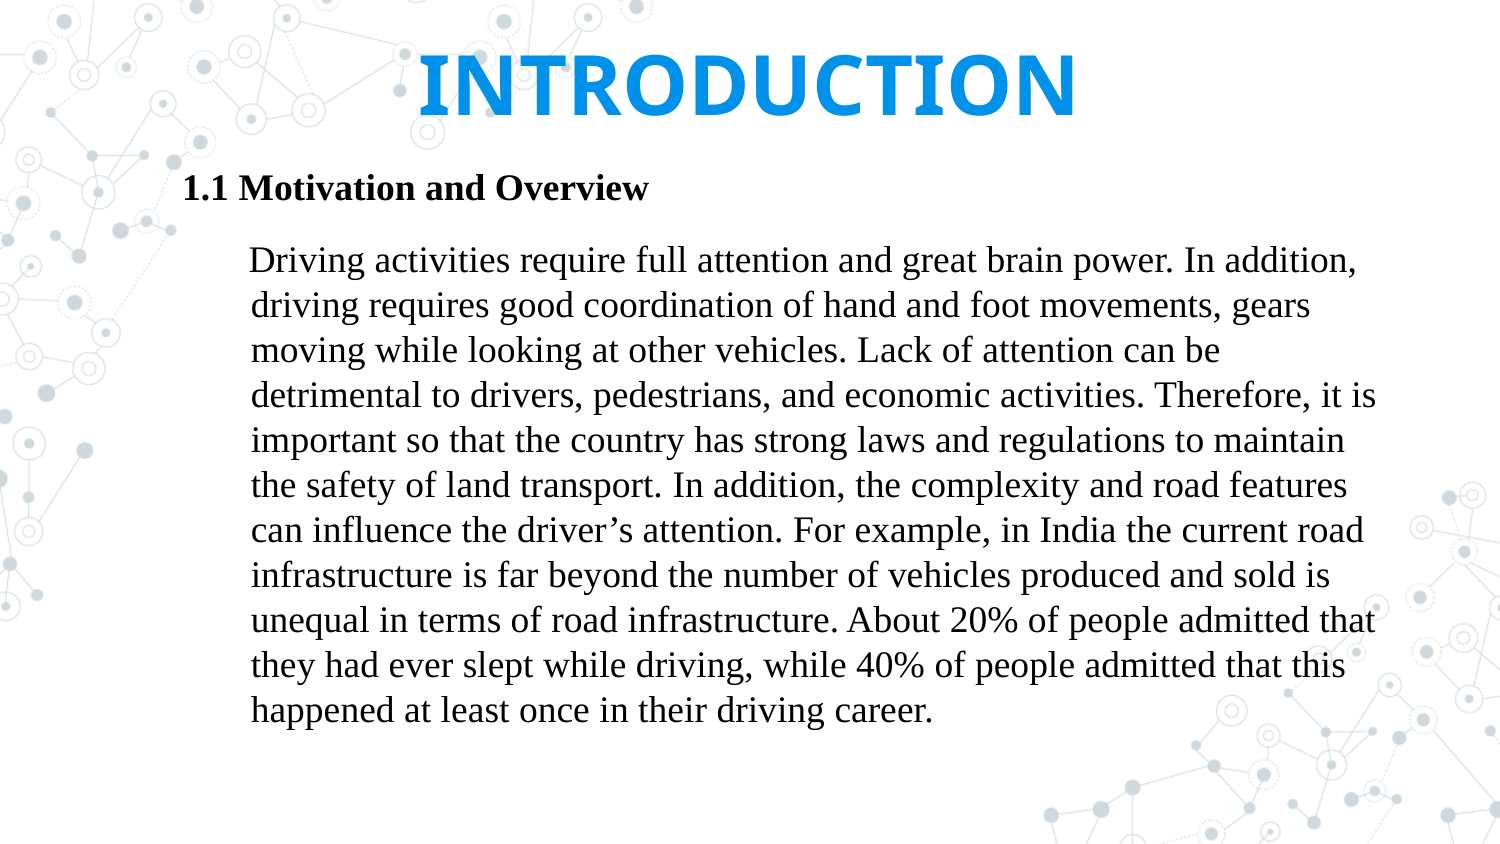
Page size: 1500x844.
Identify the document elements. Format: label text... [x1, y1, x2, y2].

subtitle 1.1 Motivation and Overview Driving activities require full attention and great brain power. In addition, driving requires good coordination of hand and foot movements, gears moving while looking at other vehicles. Lack of attention can be detrimental to drivers, pedestrians, and economic activities. Therefore, it is important so that the country has strong laws and regulations to maintain the safety of land transport. In addition, the complexity and road features can influence the driver’s attention. For example, in India the current road infrastructure is far beyond the number of vehicles produced and sold is unequal in terms of road infrastructure. About 20% of people admitted that they had ever slept while driving, while 40% of people admitted that this happened at least once in their driving career. [160, 147, 1398, 804]
picture [0, 148, 1500, 844]
title INTRODUCTION [0, 0, 1500, 148]
